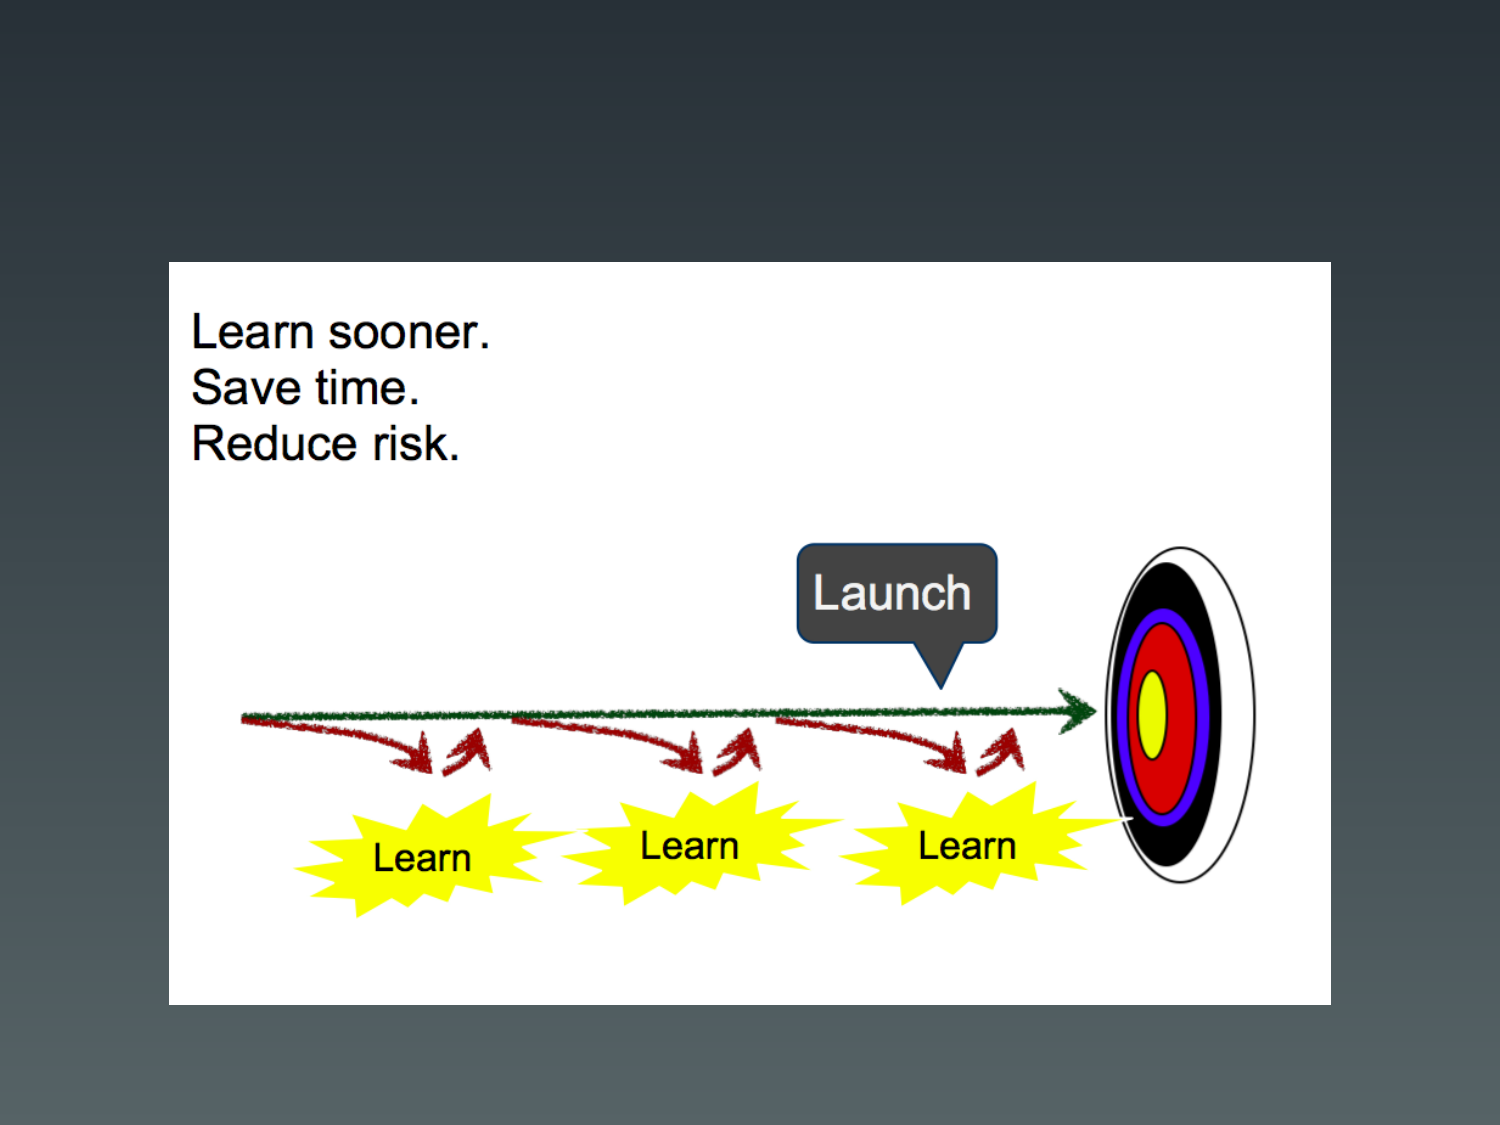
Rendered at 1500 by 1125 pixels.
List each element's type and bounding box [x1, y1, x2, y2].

list [74, 262, 1426, 1006]
